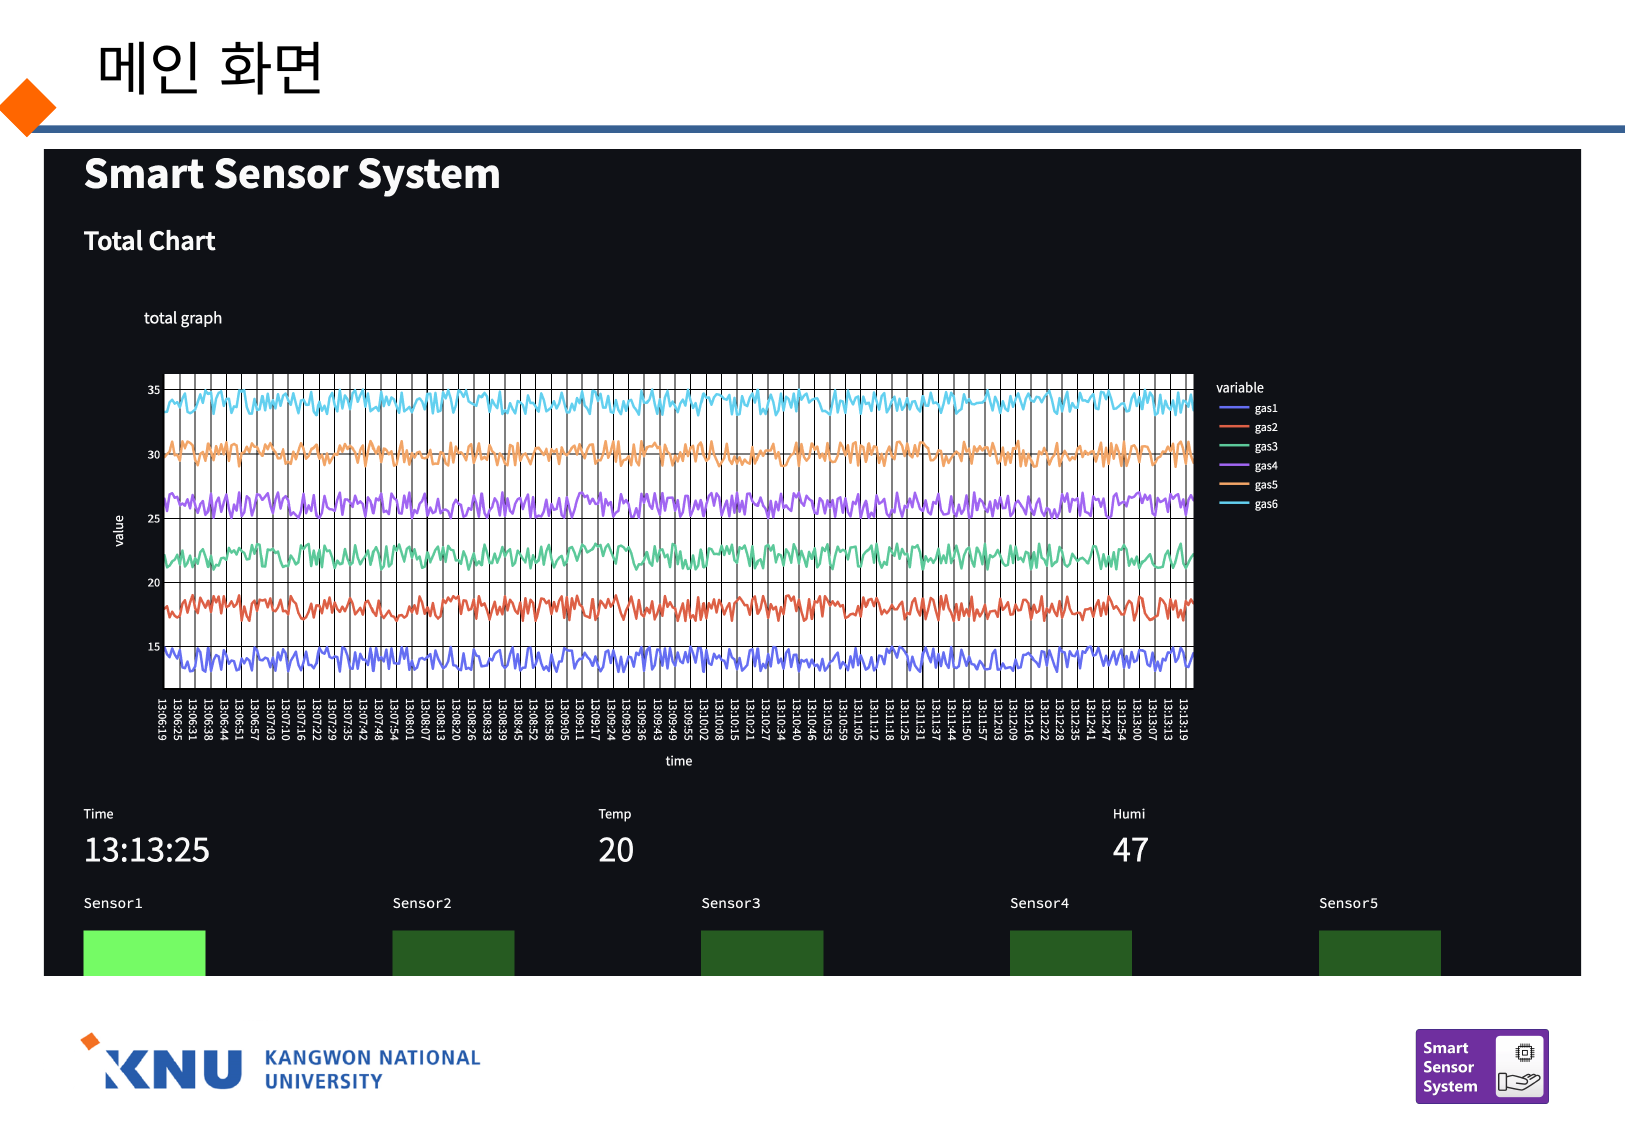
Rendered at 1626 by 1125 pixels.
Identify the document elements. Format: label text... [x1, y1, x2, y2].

picture [18, 1012, 518, 1106]
title 메인 화면 [81, 21, 1544, 114]
picture [43, 148, 1582, 977]
picture [1413, 1029, 1549, 1106]
